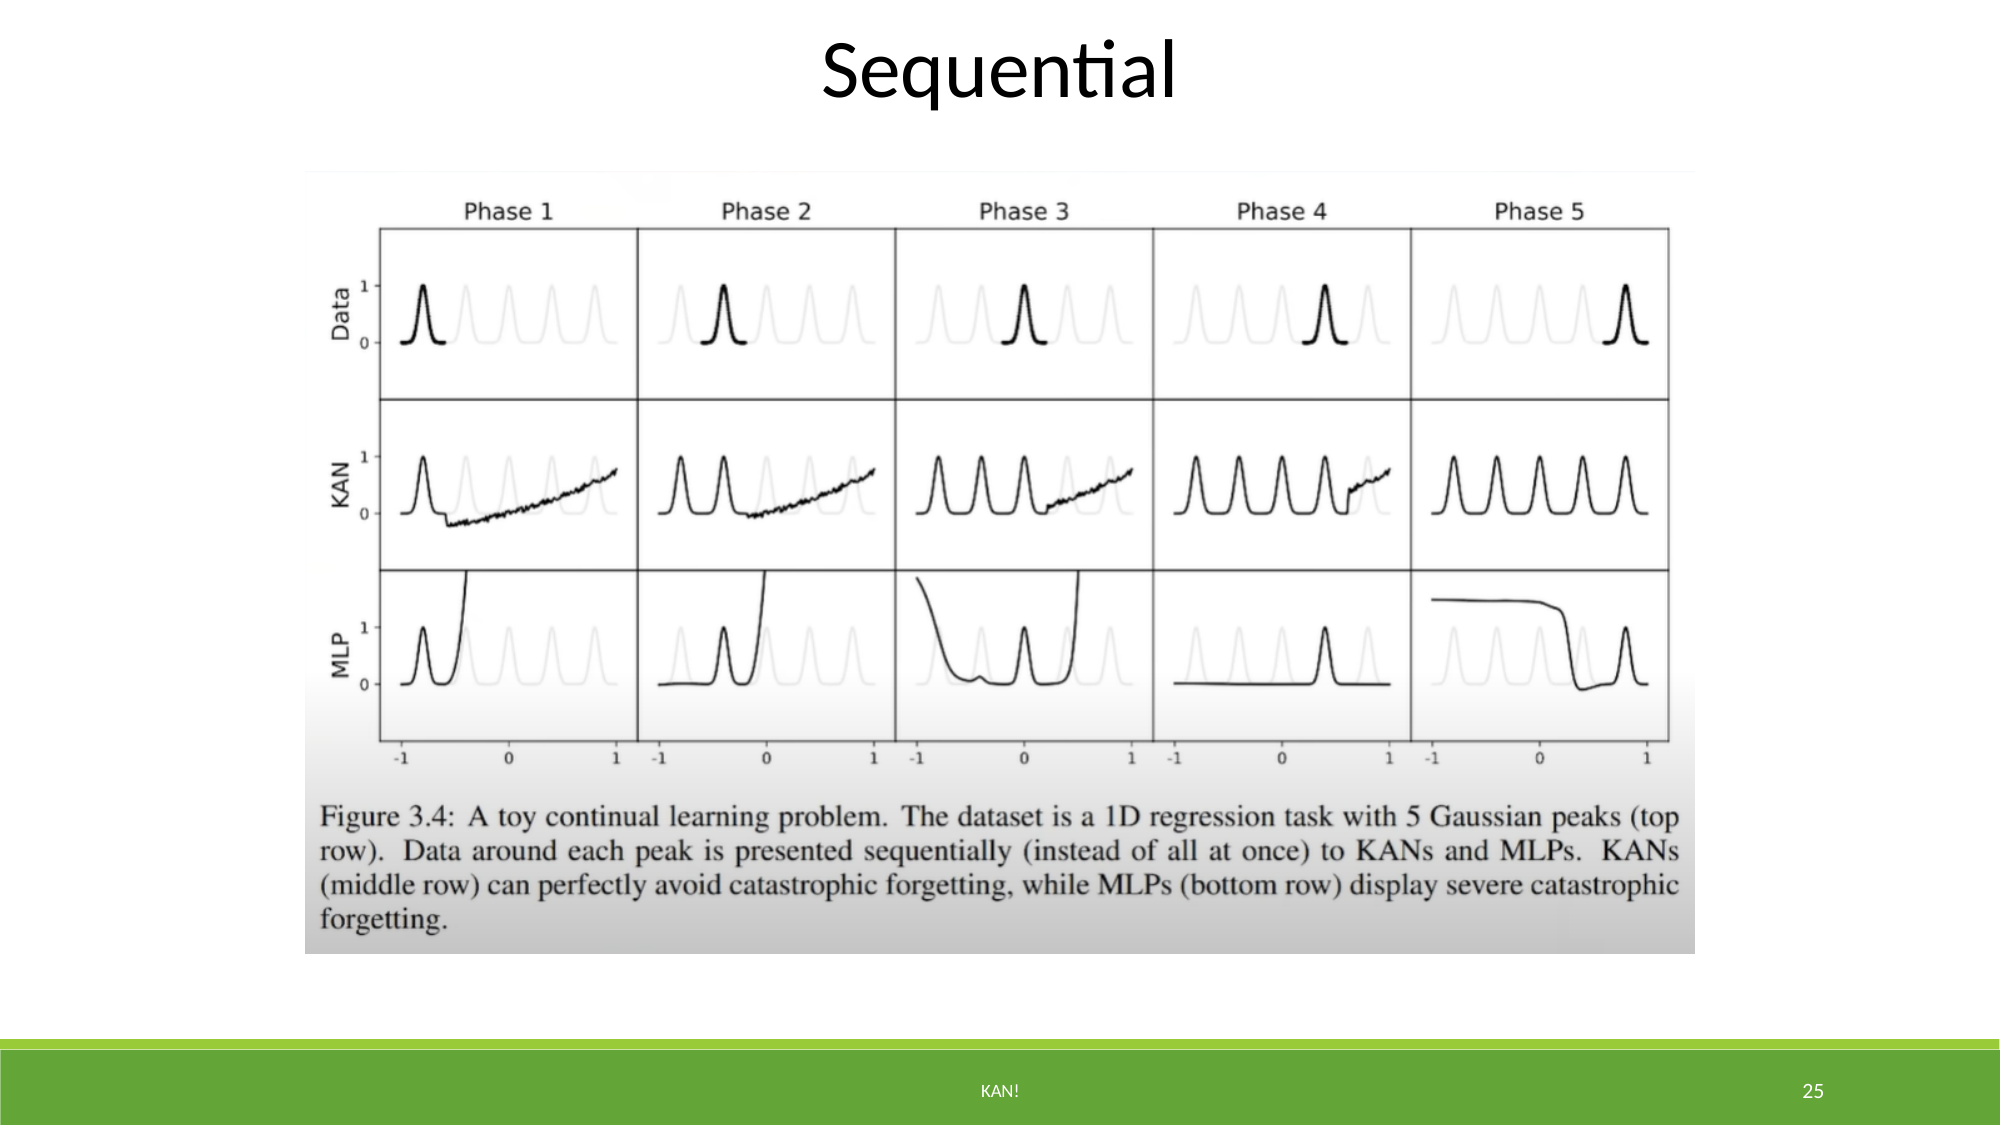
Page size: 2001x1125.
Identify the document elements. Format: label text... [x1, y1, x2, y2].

slide_number 25 [1624, 1059, 1840, 1120]
text_box Sequential [806, 6, 1194, 122]
picture [304, 170, 1695, 955]
footer KAN! [604, 1059, 1396, 1120]
